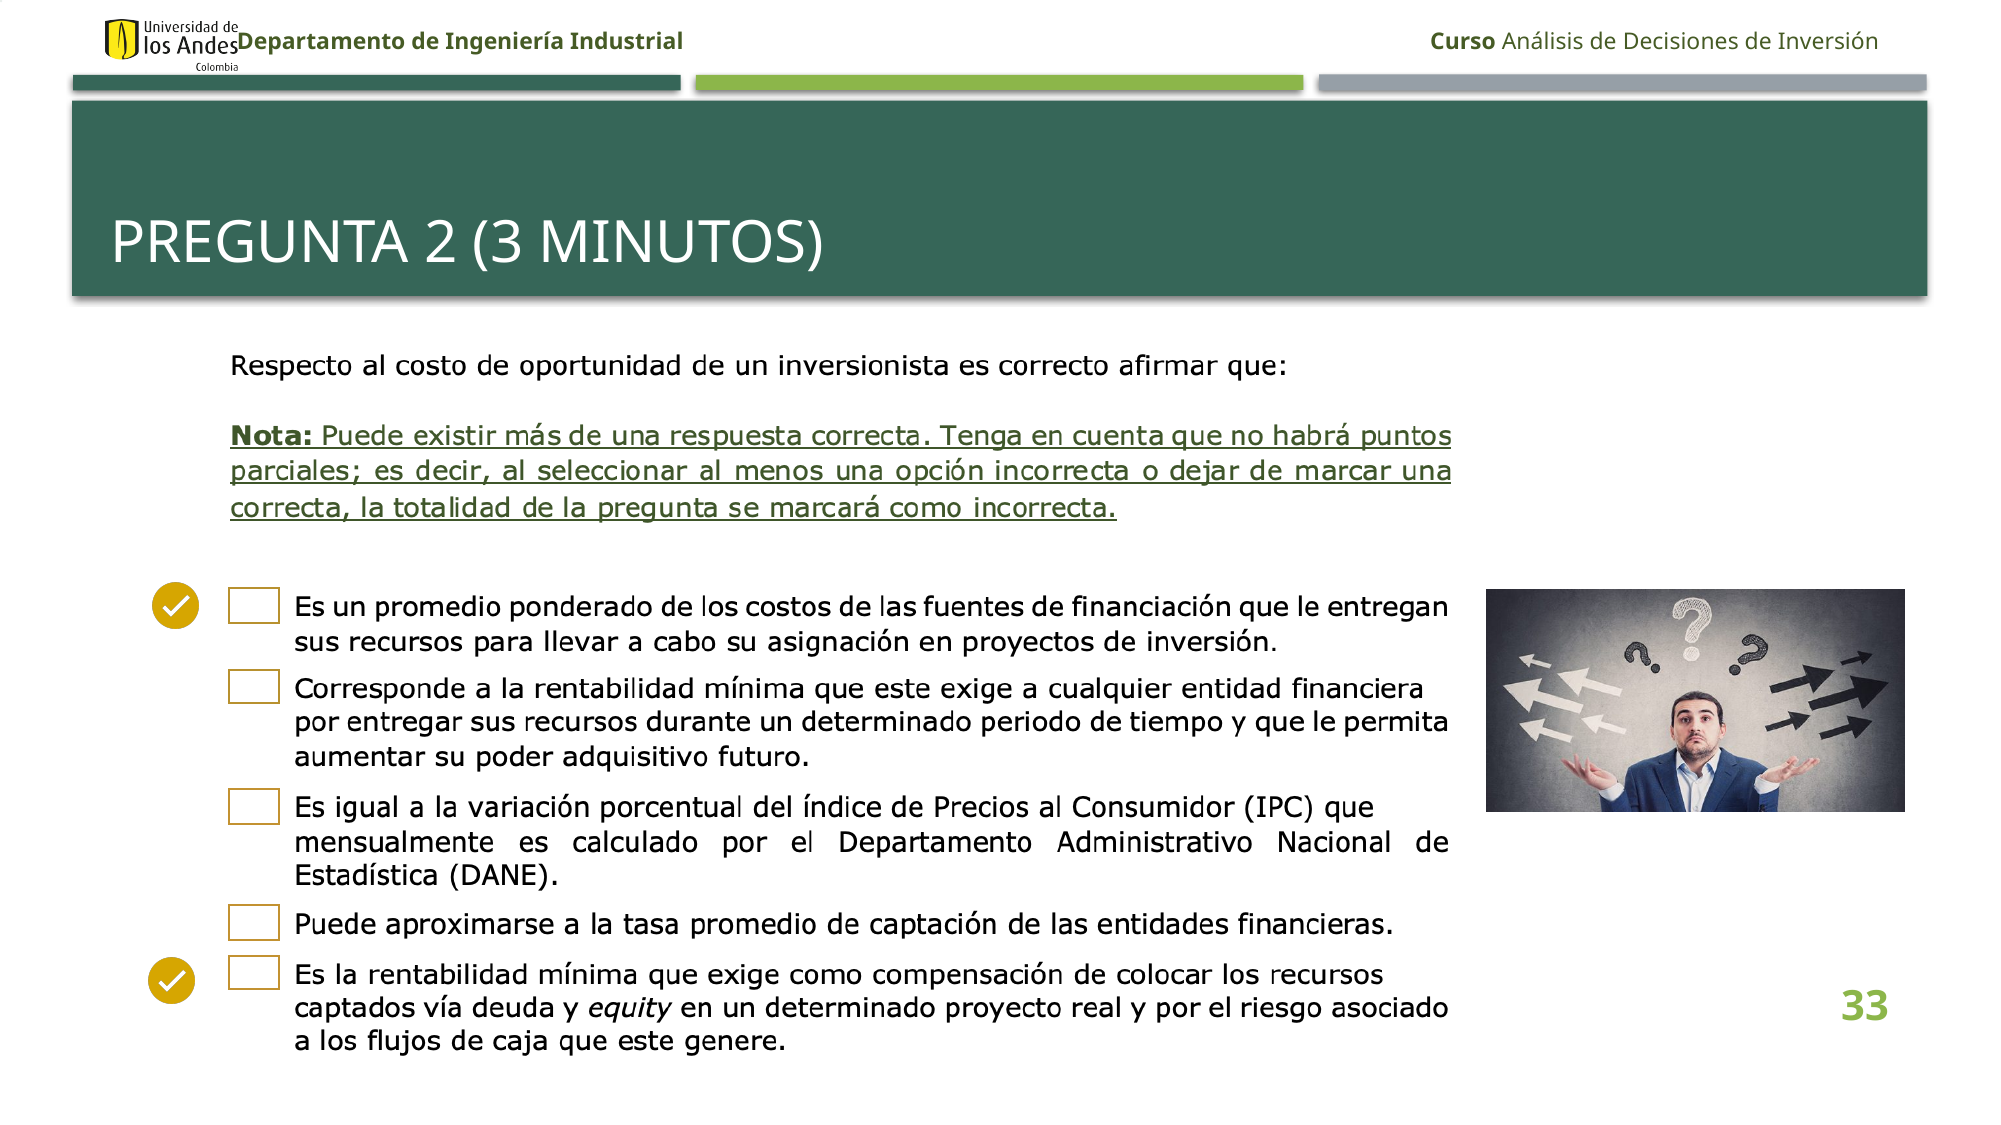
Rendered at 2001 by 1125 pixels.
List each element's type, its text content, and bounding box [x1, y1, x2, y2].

text_box Curso Análisis de Decisiones de Inversión [1377, 19, 1895, 62]
slide_number 33 [1732, 977, 1905, 1037]
title PREGUNTA 2 (3 MINUTOS) [95, 115, 1905, 282]
text_box Departamento de Ingeniería Industrial [240, 19, 699, 62]
picture [141, 325, 1906, 1080]
picture [104, 18, 238, 71]
